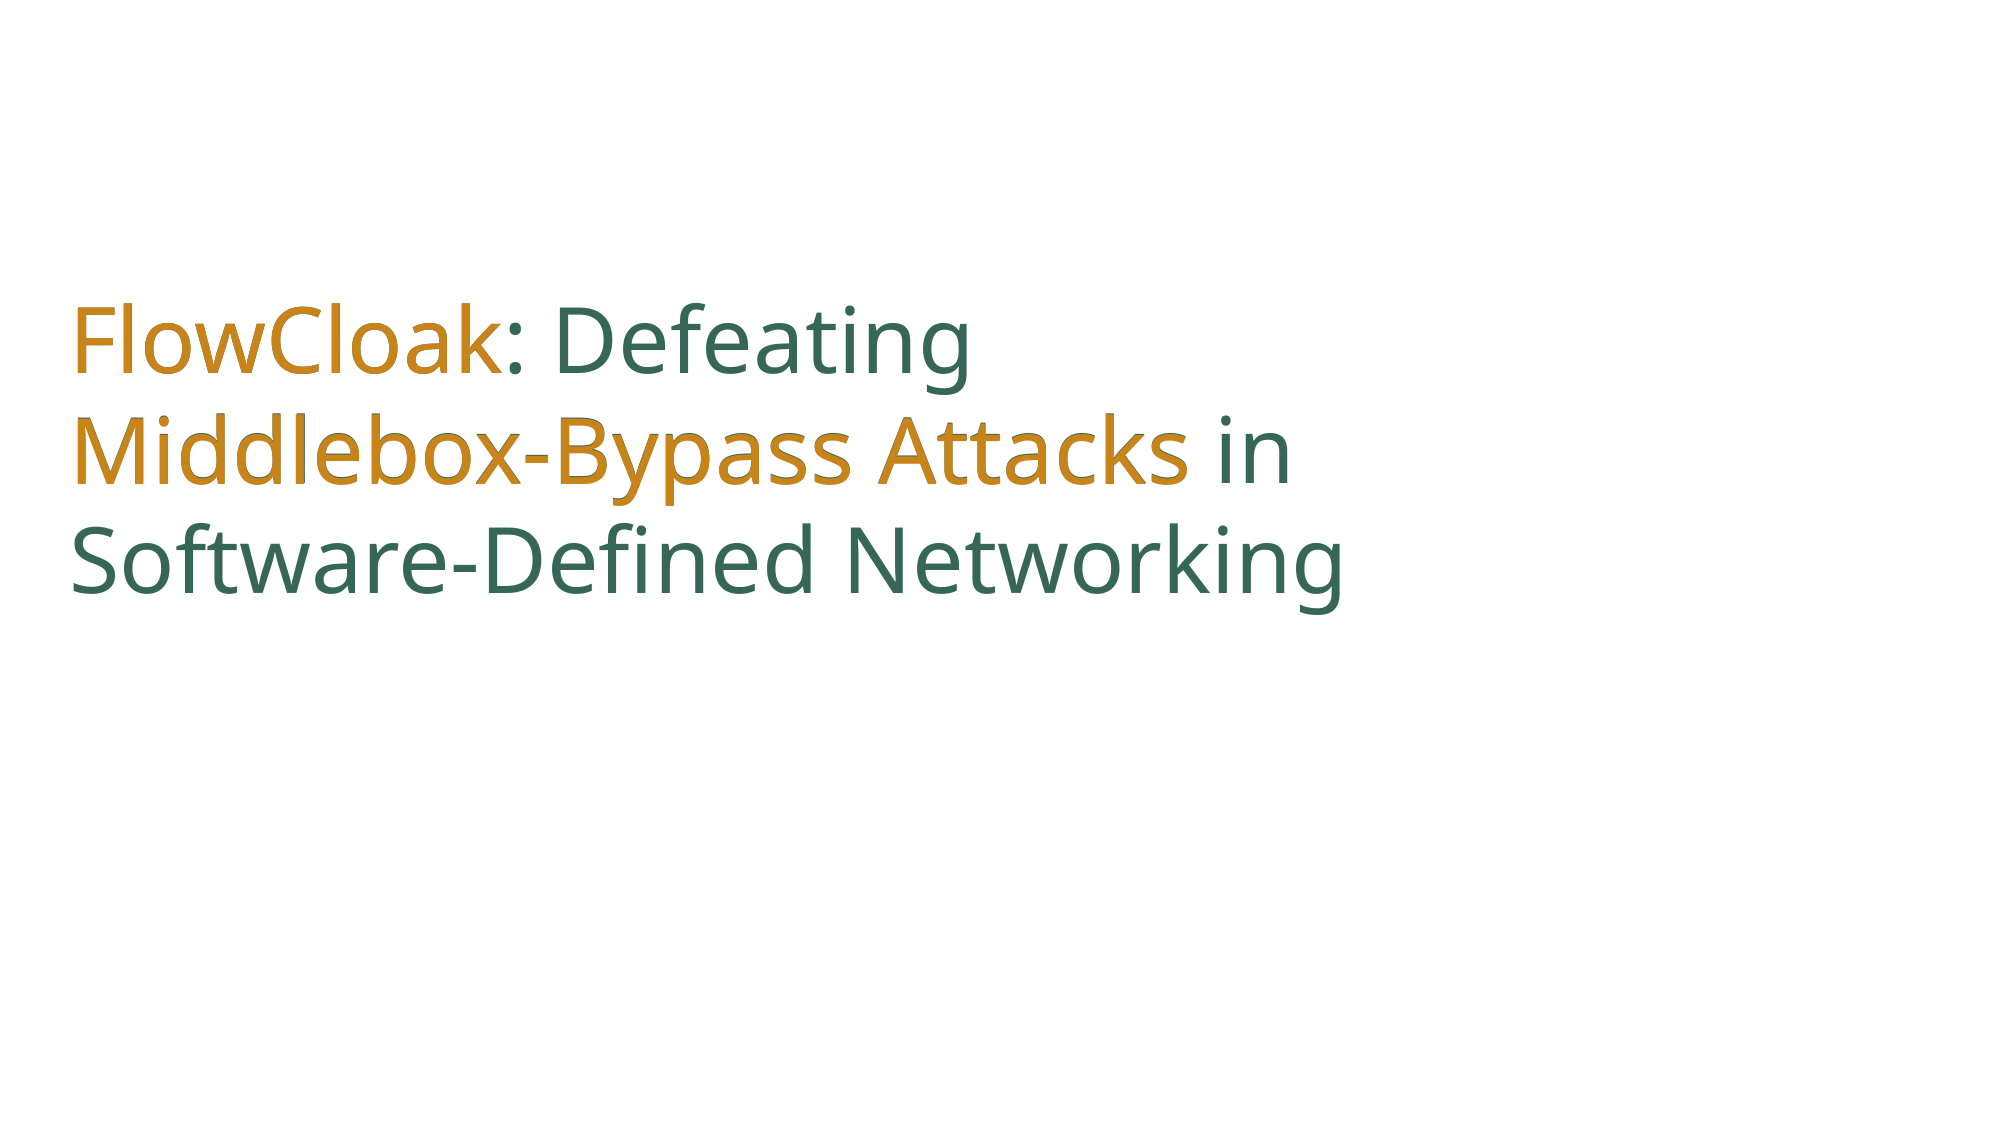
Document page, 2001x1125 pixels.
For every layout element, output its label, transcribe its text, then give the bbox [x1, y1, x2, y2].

text_box Middlebox-Bypass Attacks [54, 400, 1254, 511]
text_box FlowCloak: Defeating Middlebox-Bypass Attacks in Software-Defined Networking [54, 274, 1859, 620]
text_box FlowCloak [54, 274, 1254, 400]
